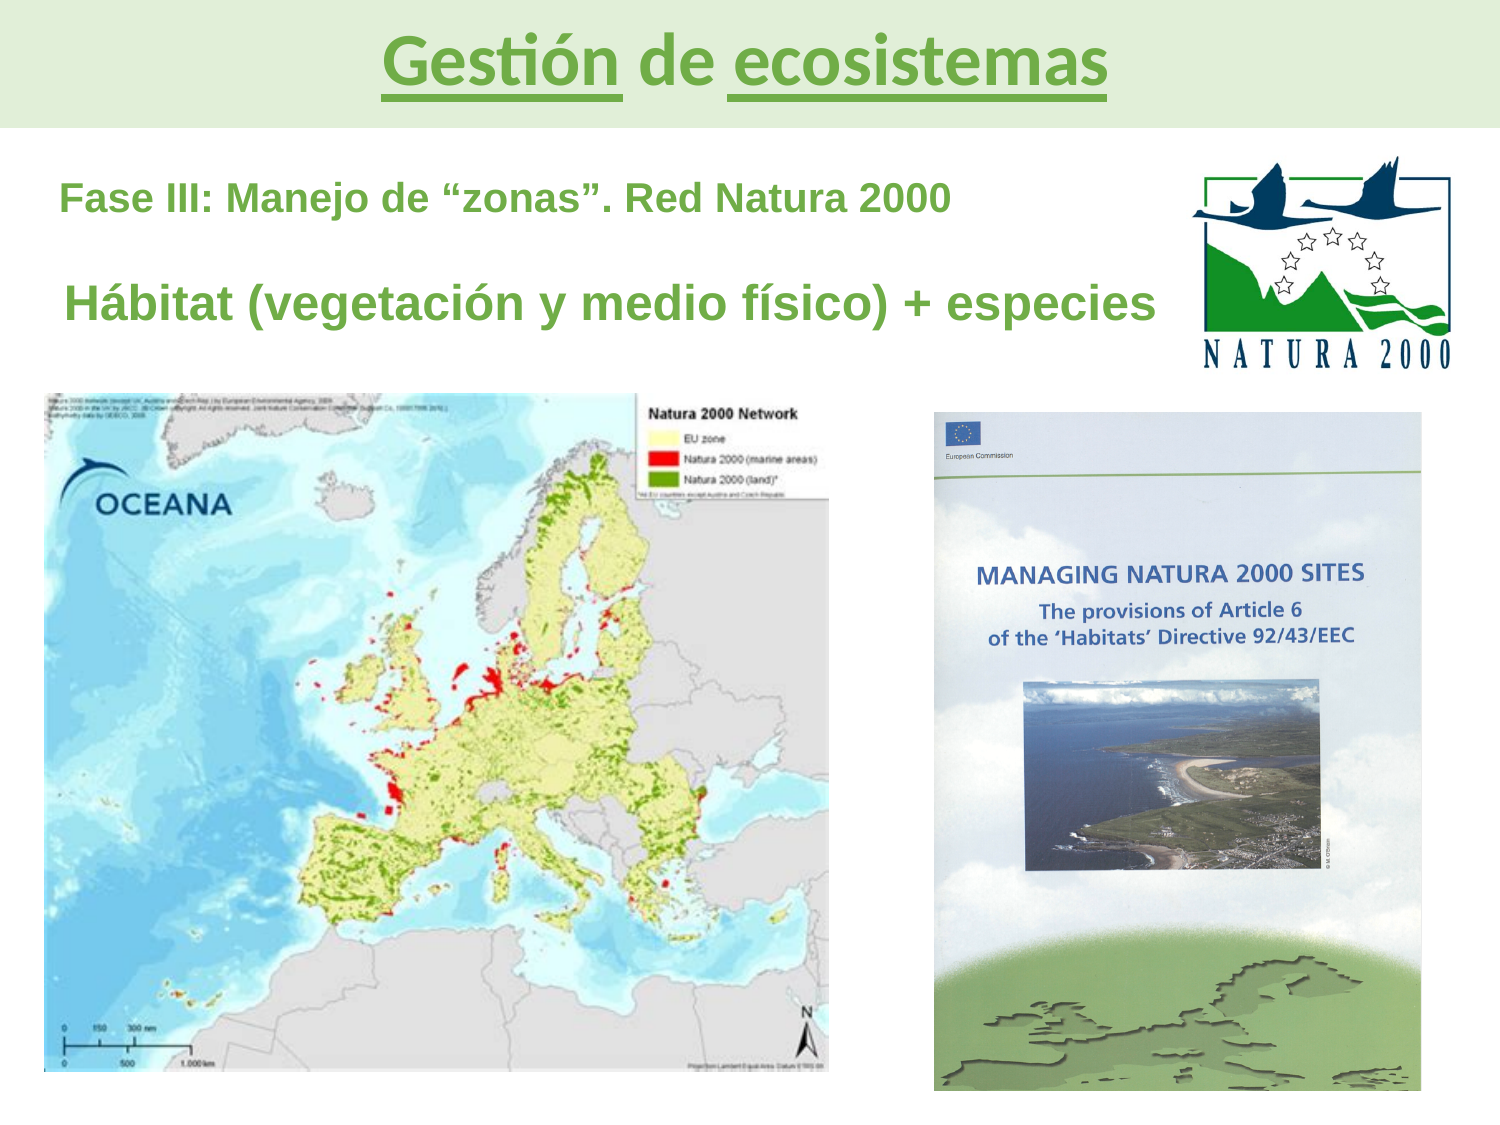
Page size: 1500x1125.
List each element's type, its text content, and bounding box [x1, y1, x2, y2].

text_box [0, 0, 1500, 127]
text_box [43, 146, 1457, 1092]
text_box Gestión de ecosistemas [198, 2, 1277, 108]
